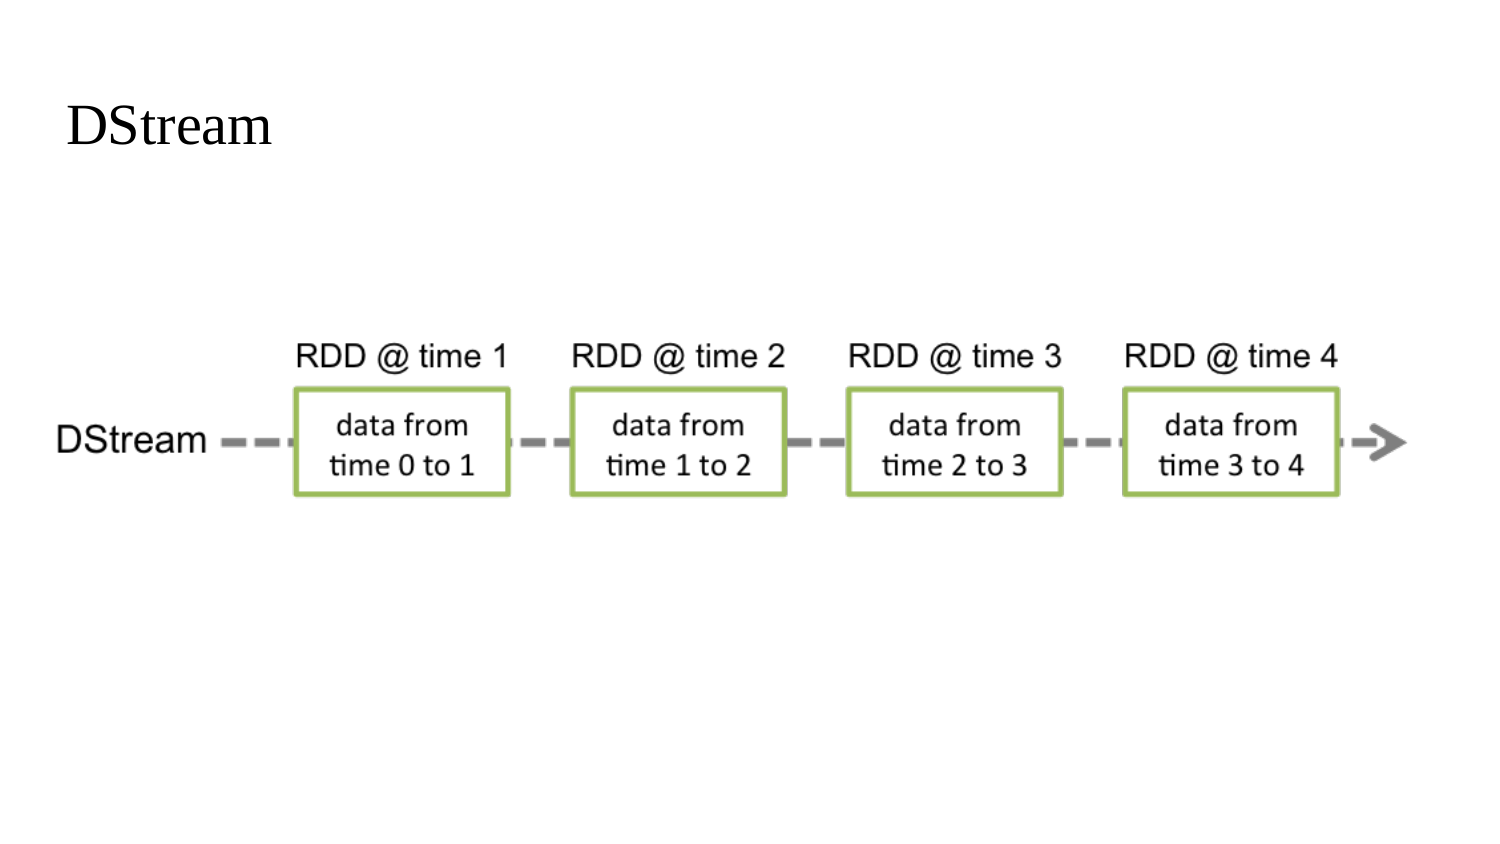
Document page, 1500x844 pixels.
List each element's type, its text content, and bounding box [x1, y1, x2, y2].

title DStream [51, 71, 1449, 166]
picture [24, 262, 1476, 581]
